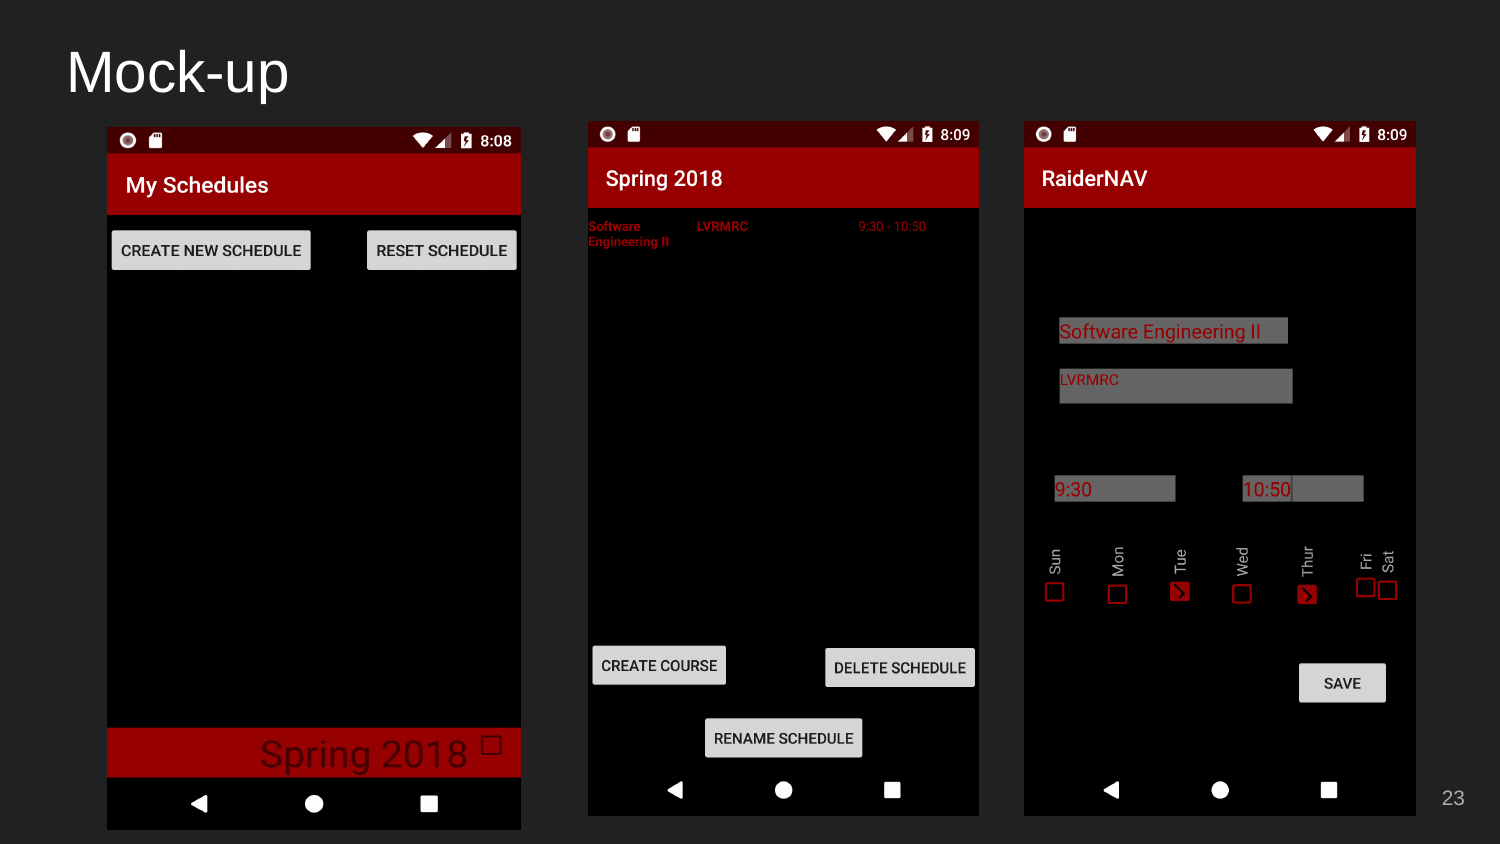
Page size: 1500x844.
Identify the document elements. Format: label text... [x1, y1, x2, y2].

picture [588, 120, 980, 816]
picture [1024, 120, 1416, 816]
title Mock-up [51, 19, 1449, 114]
slide_number 23 [1389, 764, 1480, 830]
picture [107, 127, 521, 830]
